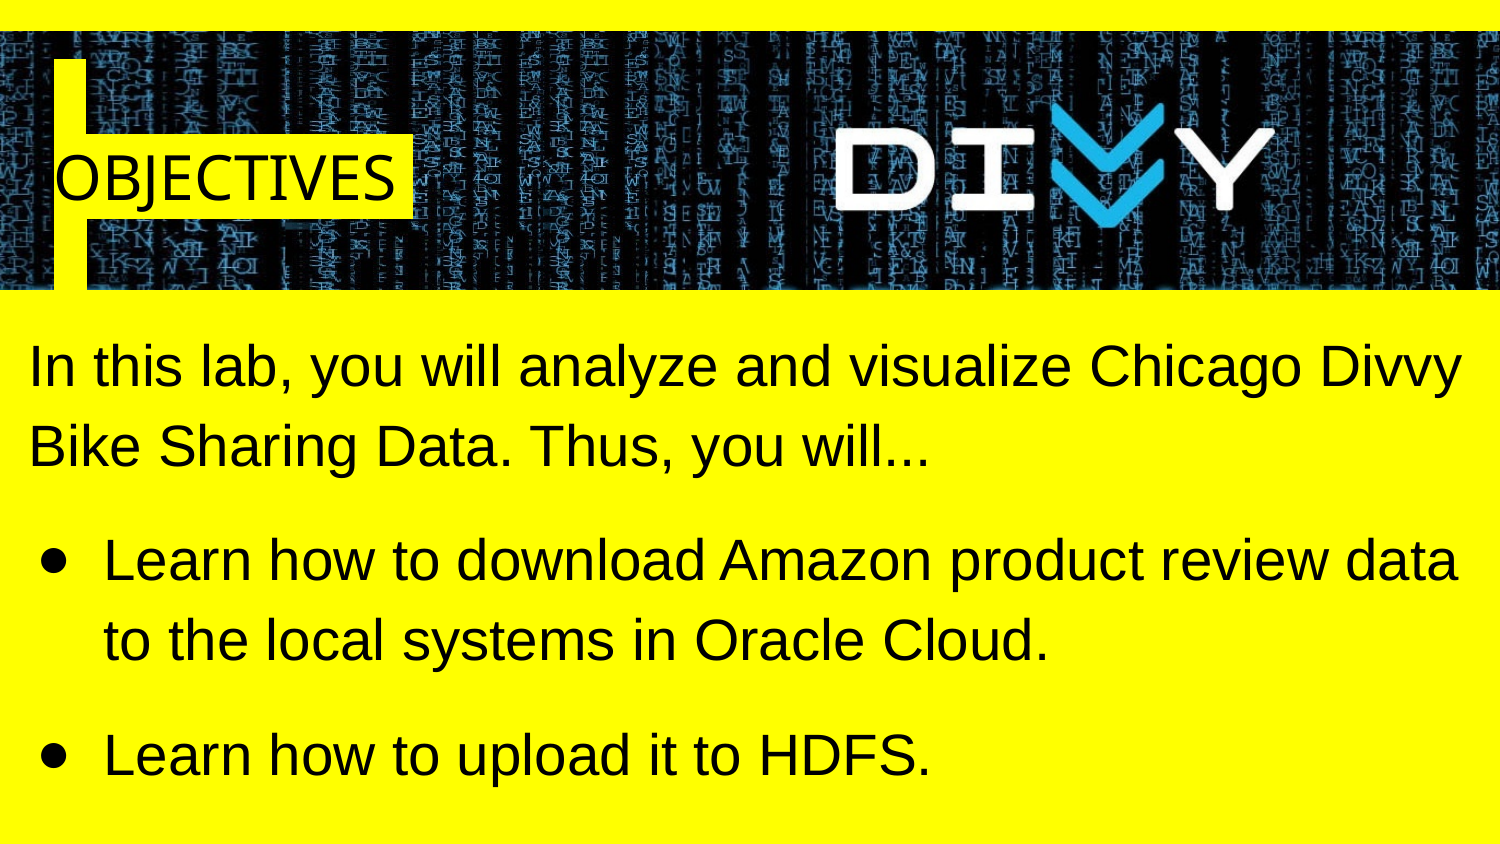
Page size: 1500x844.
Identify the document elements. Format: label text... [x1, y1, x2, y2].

list In this lab, you will analyze and visualize Chicago Divvy Bike Sharing Data. Thus, you will... Learn how to download Amazon product review data to the local systems in Oracle Cloud. Learn how to upload it to HDFS. [13, 302, 1498, 844]
picture [0, 31, 1500, 290]
